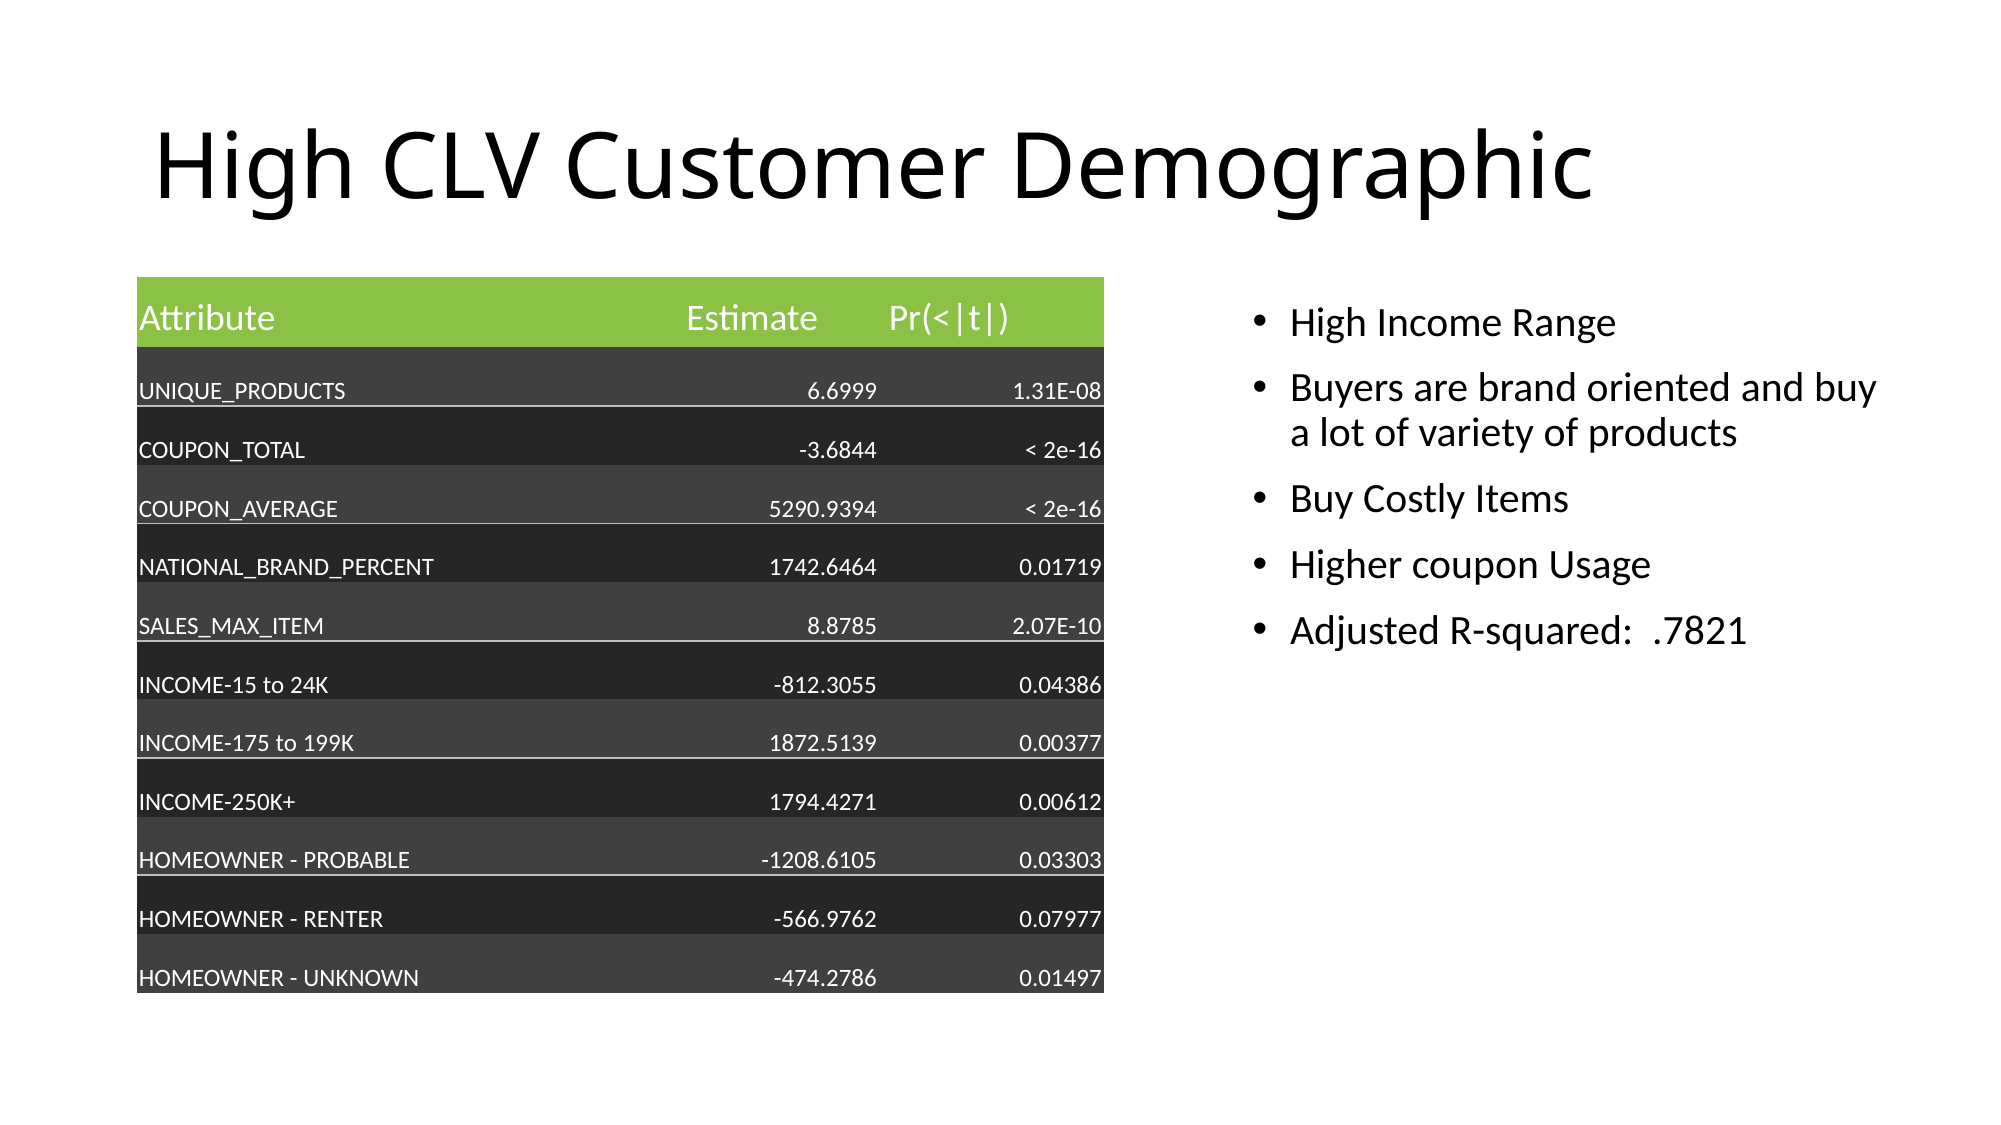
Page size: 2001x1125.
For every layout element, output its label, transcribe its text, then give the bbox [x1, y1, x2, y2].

table_cell 0.01497 [879, 934, 1104, 993]
table_cell INCOME-175 to 199K [137, 699, 650, 757]
table_cell HOMEOWNER - RENTER [137, 876, 650, 934]
table_cell HOMEOWNER - PROBABLE [137, 817, 650, 874]
table_cell 1794.4271 [650, 759, 879, 817]
table_cell < 2e-16 [879, 407, 1104, 465]
table_cell NATIONAL_BRAND_PERCENT [137, 524, 650, 582]
table_cell UNIQUE_PRODUCTS [137, 347, 650, 405]
table_cell -3.6844 [650, 407, 879, 465]
table_cell 2.07E-10 [879, 582, 1104, 640]
table_cell COUPON_TOTAL [137, 407, 650, 465]
table_cell -812.3055 [650, 642, 879, 699]
table_cell 0.03303 [879, 817, 1104, 874]
table_cell 0.04386 [879, 642, 1104, 699]
table_cell HOMEOWNER - UNKNOWN [137, 934, 650, 993]
table_cell 0.00377 [879, 699, 1104, 757]
table_cell 1742.6464 [650, 524, 879, 582]
table_header Estimate [650, 277, 879, 347]
table_cell 6.6999 [650, 347, 879, 405]
table_cell COUPON_AVERAGE [137, 465, 650, 523]
table_cell INCOME-250K+ [137, 759, 650, 817]
table_cell -474.2786 [650, 934, 879, 993]
table_header Pr(<|t|) [879, 277, 1104, 347]
text_box High Income Range Buyers are brand oriented and buy a lot of variety of products Buy Costly Items Higher coupon Usage Adjusted R-squared: .7821 [1237, 292, 1895, 1014]
table_cell 0.00612 [879, 759, 1104, 817]
table_cell 1.31E-08 [879, 347, 1104, 405]
table_cell 1872.5139 [650, 699, 879, 757]
table_cell 8.8785 [650, 582, 879, 640]
table_cell -566.9762 [650, 876, 879, 934]
table_cell 5290.9394 [650, 465, 879, 523]
table_cell < 2e-16 [879, 465, 1104, 523]
table_header Attribute [137, 277, 650, 347]
table_cell INCOME-15 to 24K [137, 642, 650, 699]
table_cell SALES_MAX_ITEM [137, 582, 650, 640]
table_cell -1208.6105 [650, 817, 879, 874]
title High CLV Customer Demographic [137, 59, 1863, 278]
table_cell 0.01719 [879, 524, 1104, 582]
table_cell 0.07977 [879, 876, 1104, 934]
